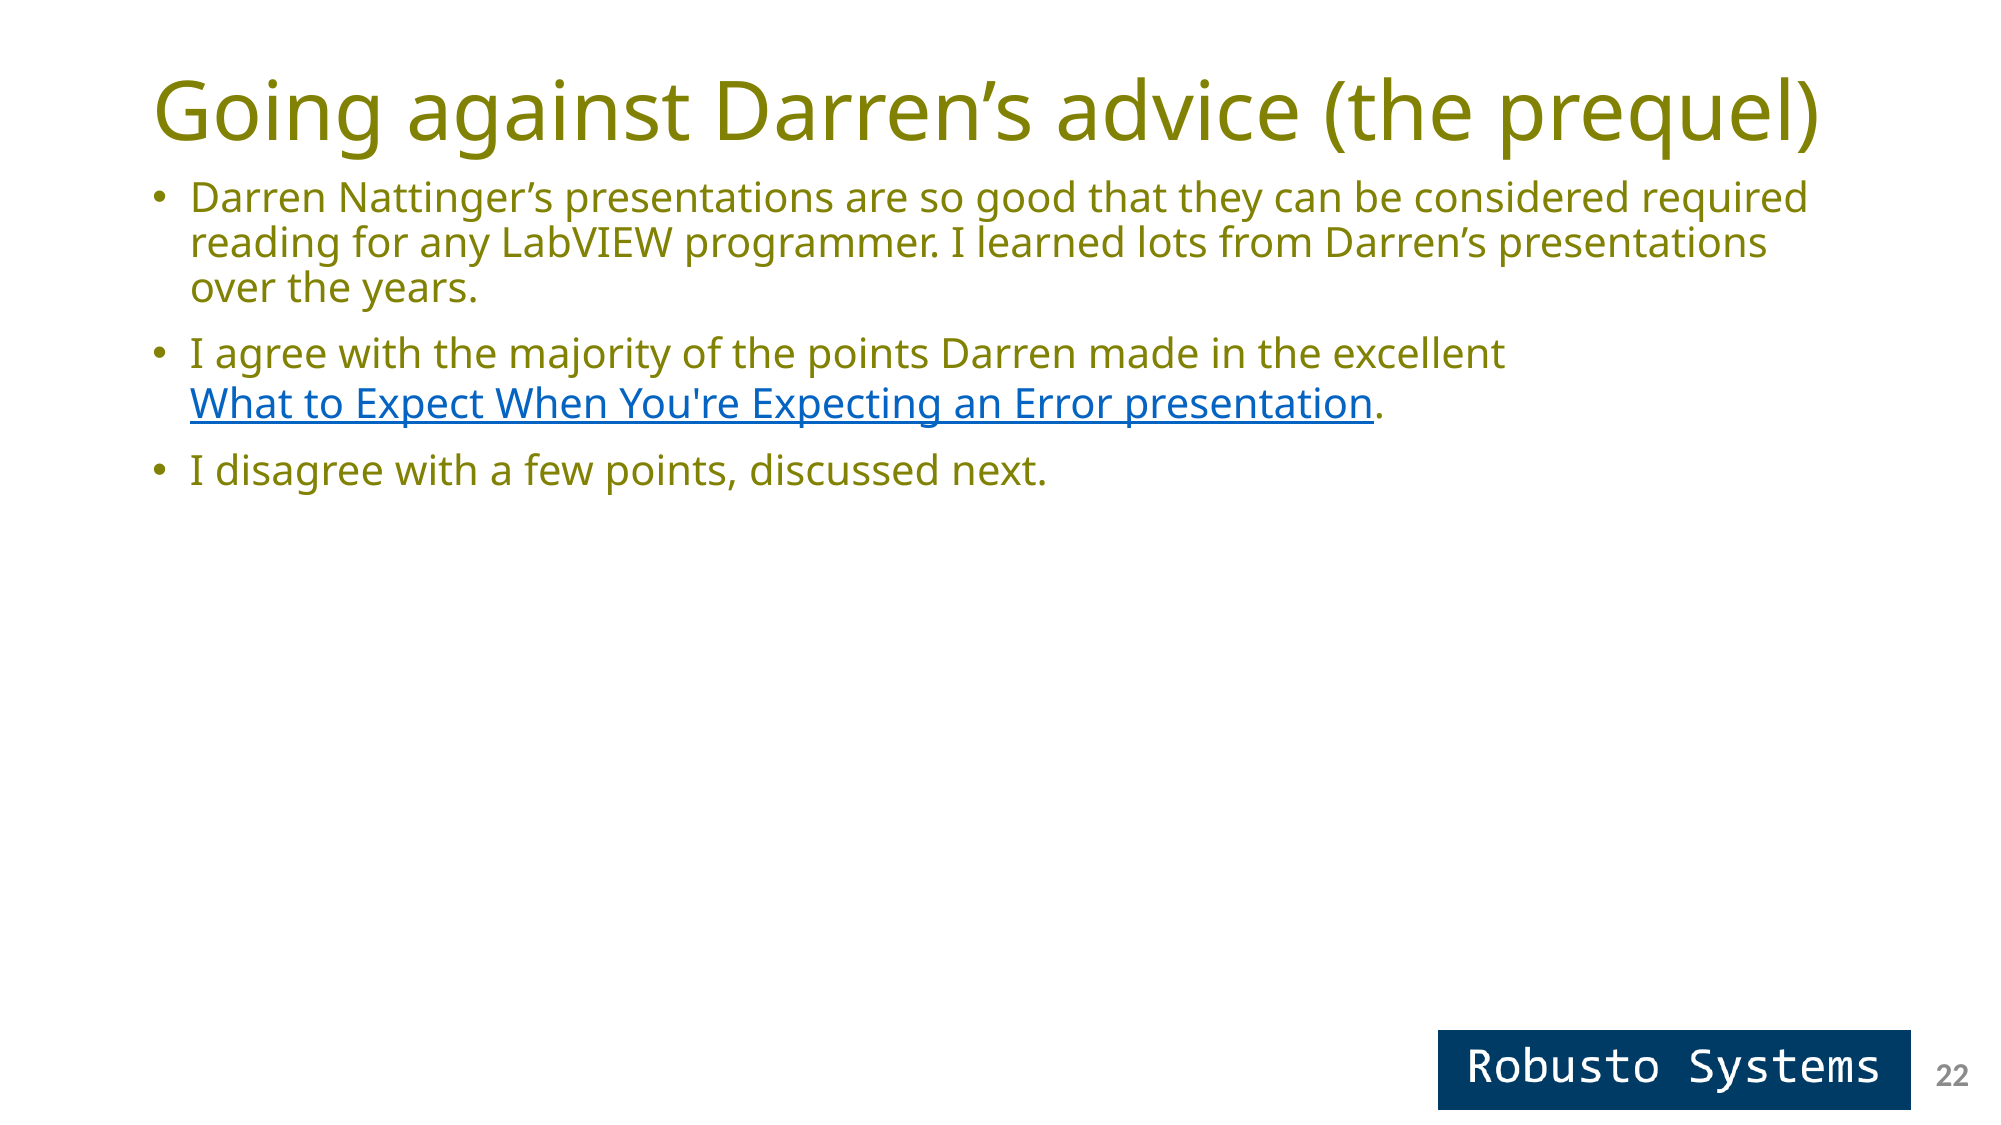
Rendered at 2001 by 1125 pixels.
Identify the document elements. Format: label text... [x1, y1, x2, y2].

list Darren Nattinger’s presentations are so good that they can be considered required reading for any LabVIEW programmer. I learned lots from Darren’s presentations over the years. I agree with the majority of the points Darren made in the excellent What to Expect When You're Expecting an Error presentation. I disagree with a few points, discussed next. [137, 168, 1863, 957]
title Going against Darren’s advice (the prequel) [137, 59, 1863, 168]
slide_number 22 [1911, 1042, 1994, 1103]
picture [1438, 1030, 1911, 1110]
